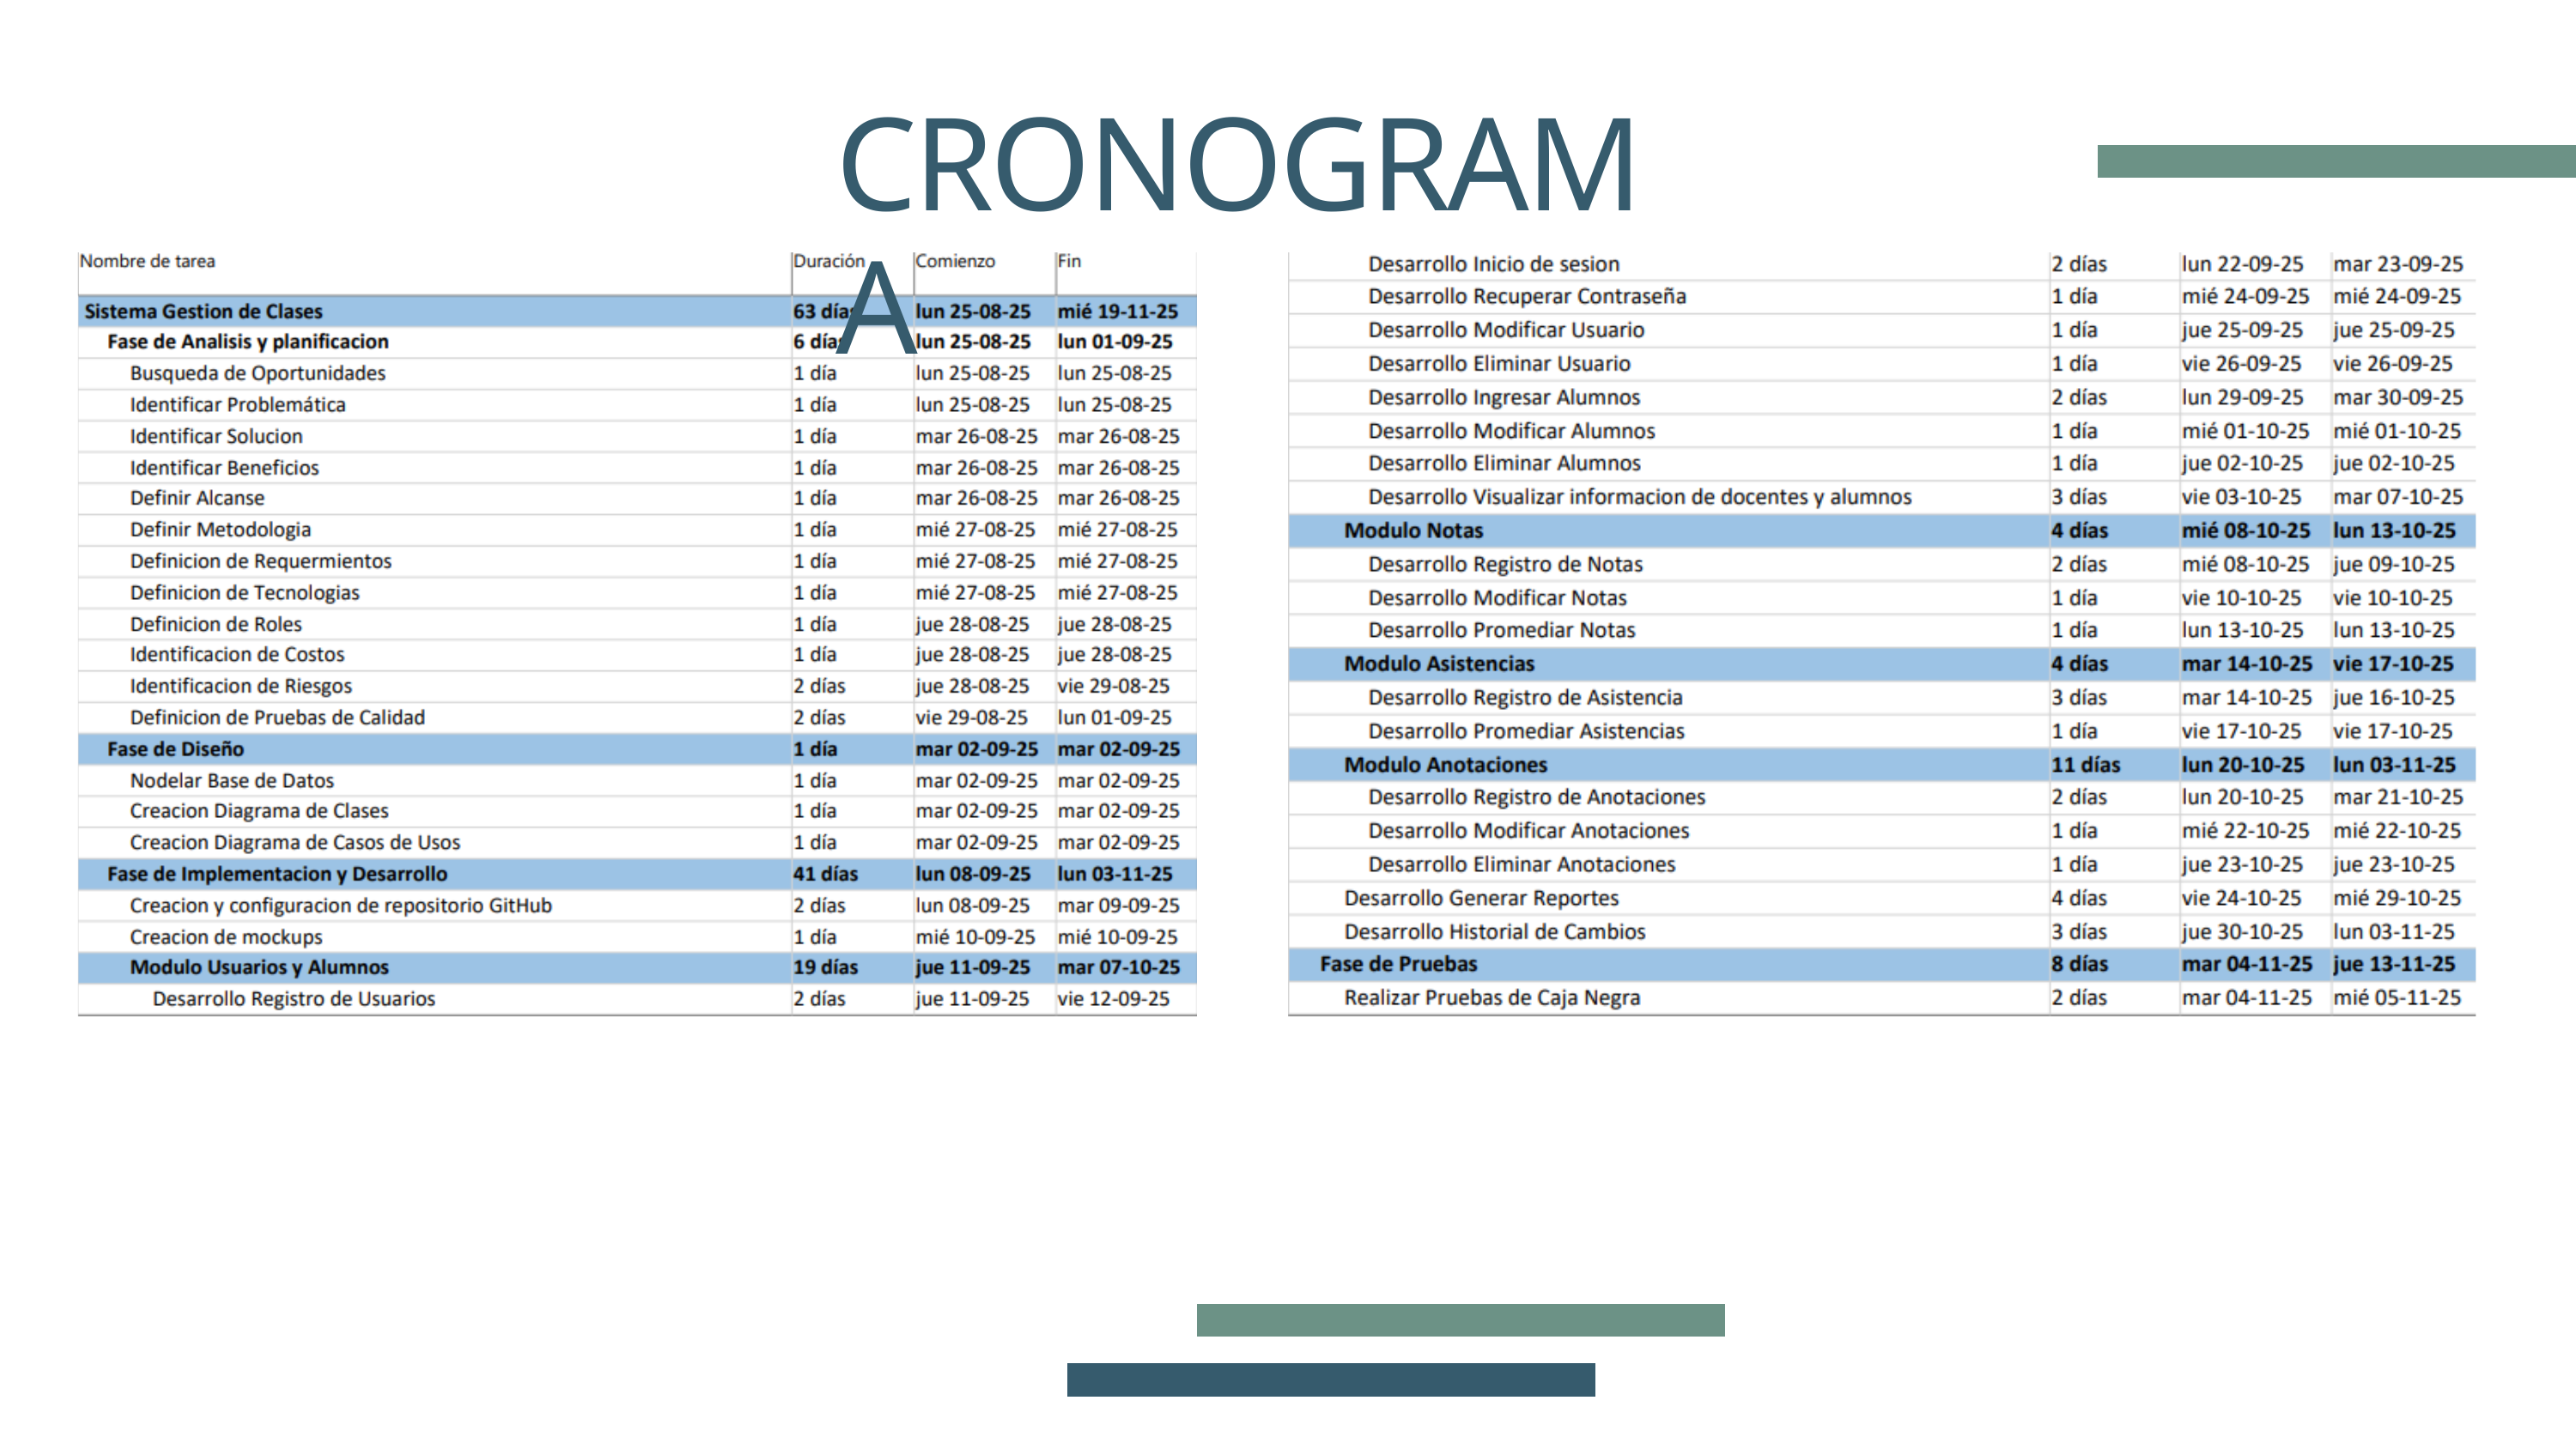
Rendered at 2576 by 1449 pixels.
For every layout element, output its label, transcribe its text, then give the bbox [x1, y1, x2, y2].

text_box [77, 252, 1197, 1016]
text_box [1196, 1303, 1726, 1337]
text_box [1066, 1363, 1596, 1397]
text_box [2097, 144, 2576, 179]
text_box [1288, 252, 2476, 1016]
text_box CRONOGRAMA [835, 94, 1691, 380]
